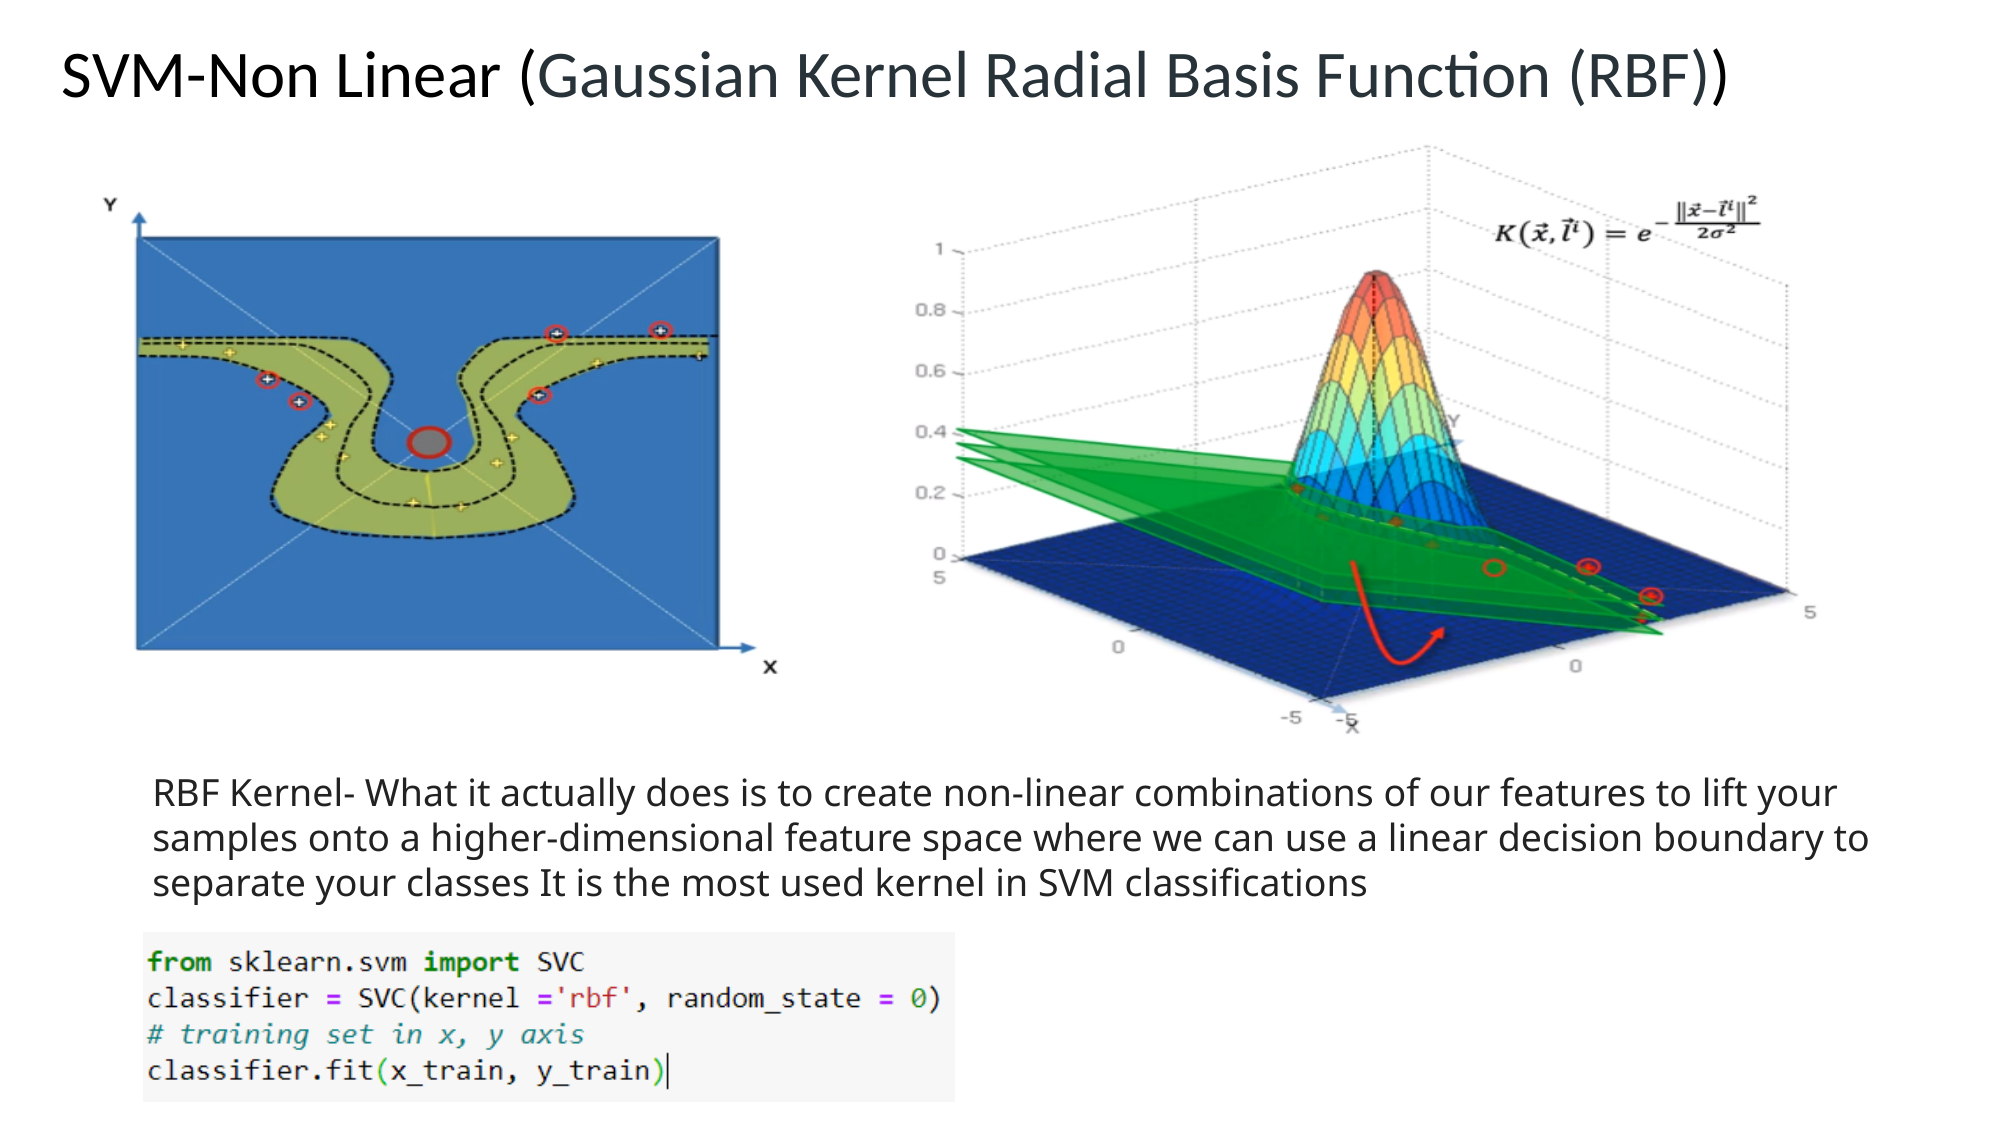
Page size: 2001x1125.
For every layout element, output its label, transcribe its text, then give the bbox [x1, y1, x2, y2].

title SVM-Non Linear (Gaussian Kernel Radial Basis Function (RBF)) [46, 23, 1863, 129]
picture [77, 141, 1844, 743]
text_box RBF Kernel- What it actually does is to create non-linear combinations of our features to lift your samples onto a higher-dimensional feature space where we can use a linear decision boundary to separate your classes It is the most used kernel in SVM classifications [137, 761, 1927, 912]
picture [143, 932, 955, 1102]
